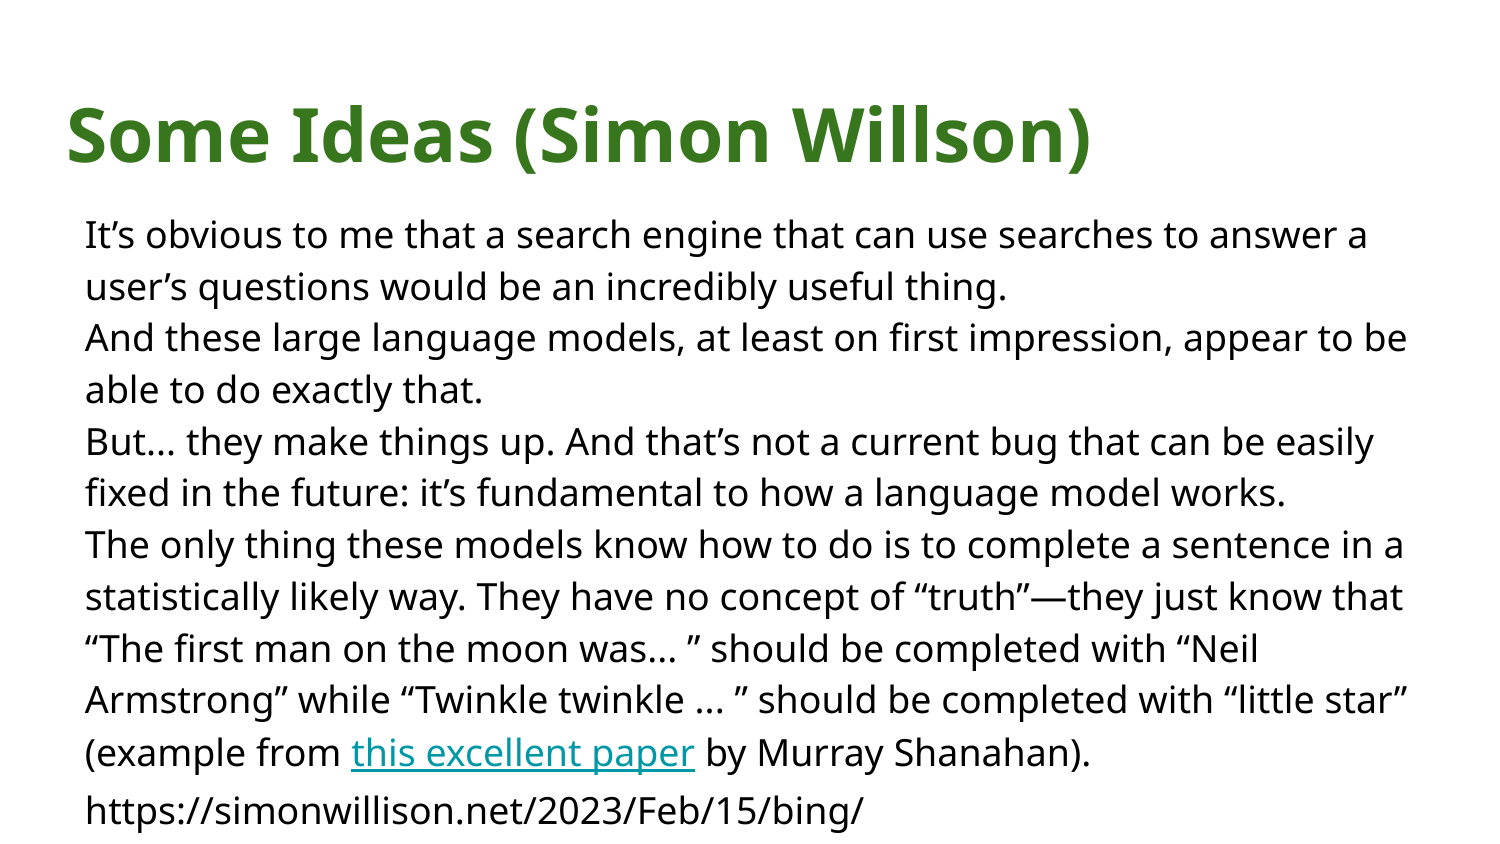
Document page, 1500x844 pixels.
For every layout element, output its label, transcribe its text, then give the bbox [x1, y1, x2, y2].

list It’s obvious to me that a search engine that can use searches to answer a user’s questions would be an incredibly useful thing. And these large language models, at least on first impression, appear to be able to do exactly that. But... they make things up. And that’s not a current bug that can be easily fixed in the future: it’s fundamental to how a language model works. The only thing these models know how to do is to complete a sentence in a statistically likely way. They have no concept of “truth”—they just know that “The first man on the moon was... ” should be completed with “Neil Armstrong” while “Twinkle twinkle ... ” should be completed with “little star” (example from this excellent paper by Murray Shanahan). https://simonwillison.net/2023/Feb/15/bing/ [51, 189, 1449, 750]
title Some Ideas (Simon Willson) [51, 72, 1449, 167]
